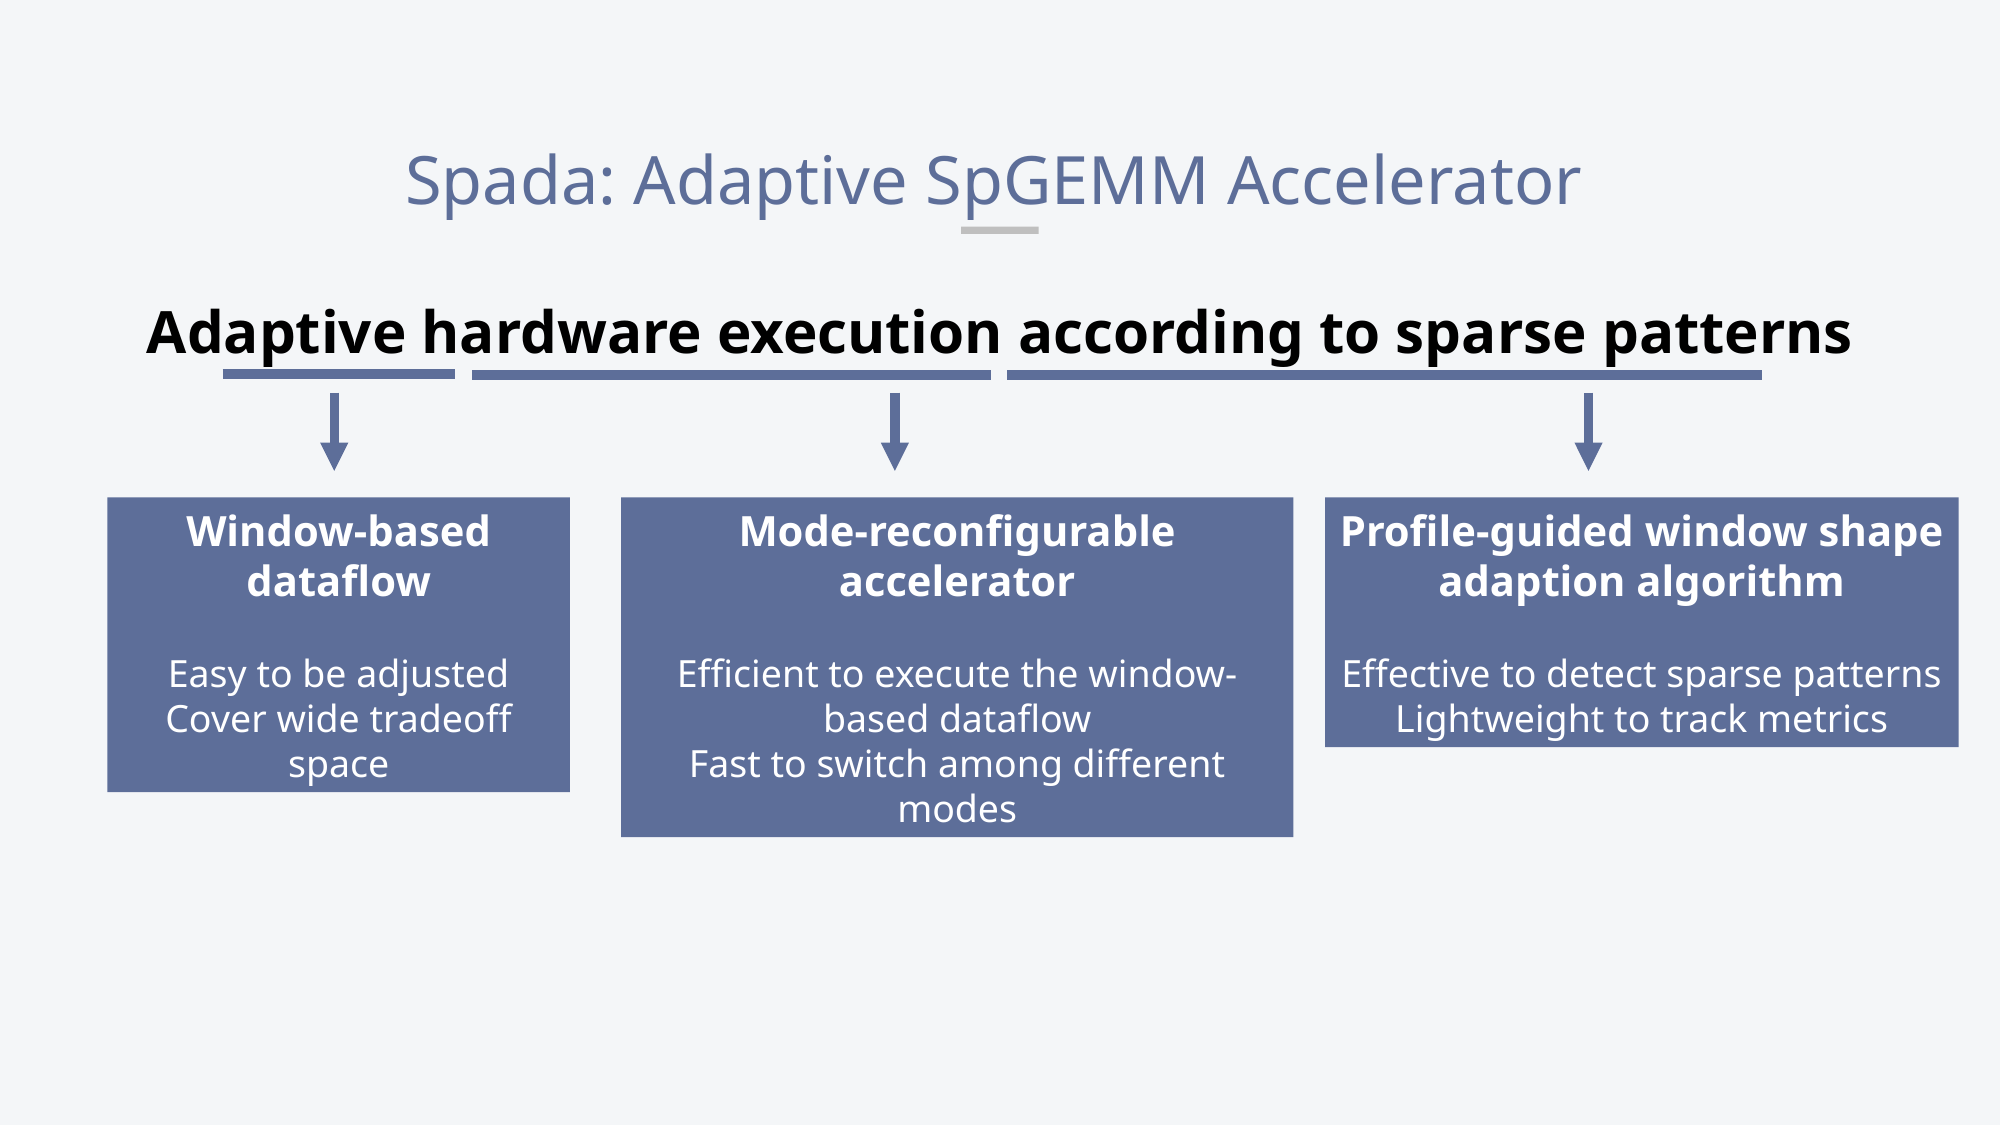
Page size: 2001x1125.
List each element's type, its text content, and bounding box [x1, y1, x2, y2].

text_box Mode-reconfigurable accelerator Efficient to execute the window-based dataflow Fast to switch among different modes [621, 497, 1294, 838]
text_box Profile-guided window shape adaption algorithm Effective to detect sparse patterns Lightweight to track metrics [1325, 497, 1959, 748]
text_box Adaptive hardware execution according to sparse patterns [132, 288, 1868, 373]
text_box [960, 226, 1040, 235]
text_box Spada: Adaptive SpGEMM Accelerator [301, 114, 1687, 225]
text_box Window-based dataflow Easy to be adjusted Cover wide tradeoff space [107, 497, 570, 793]
